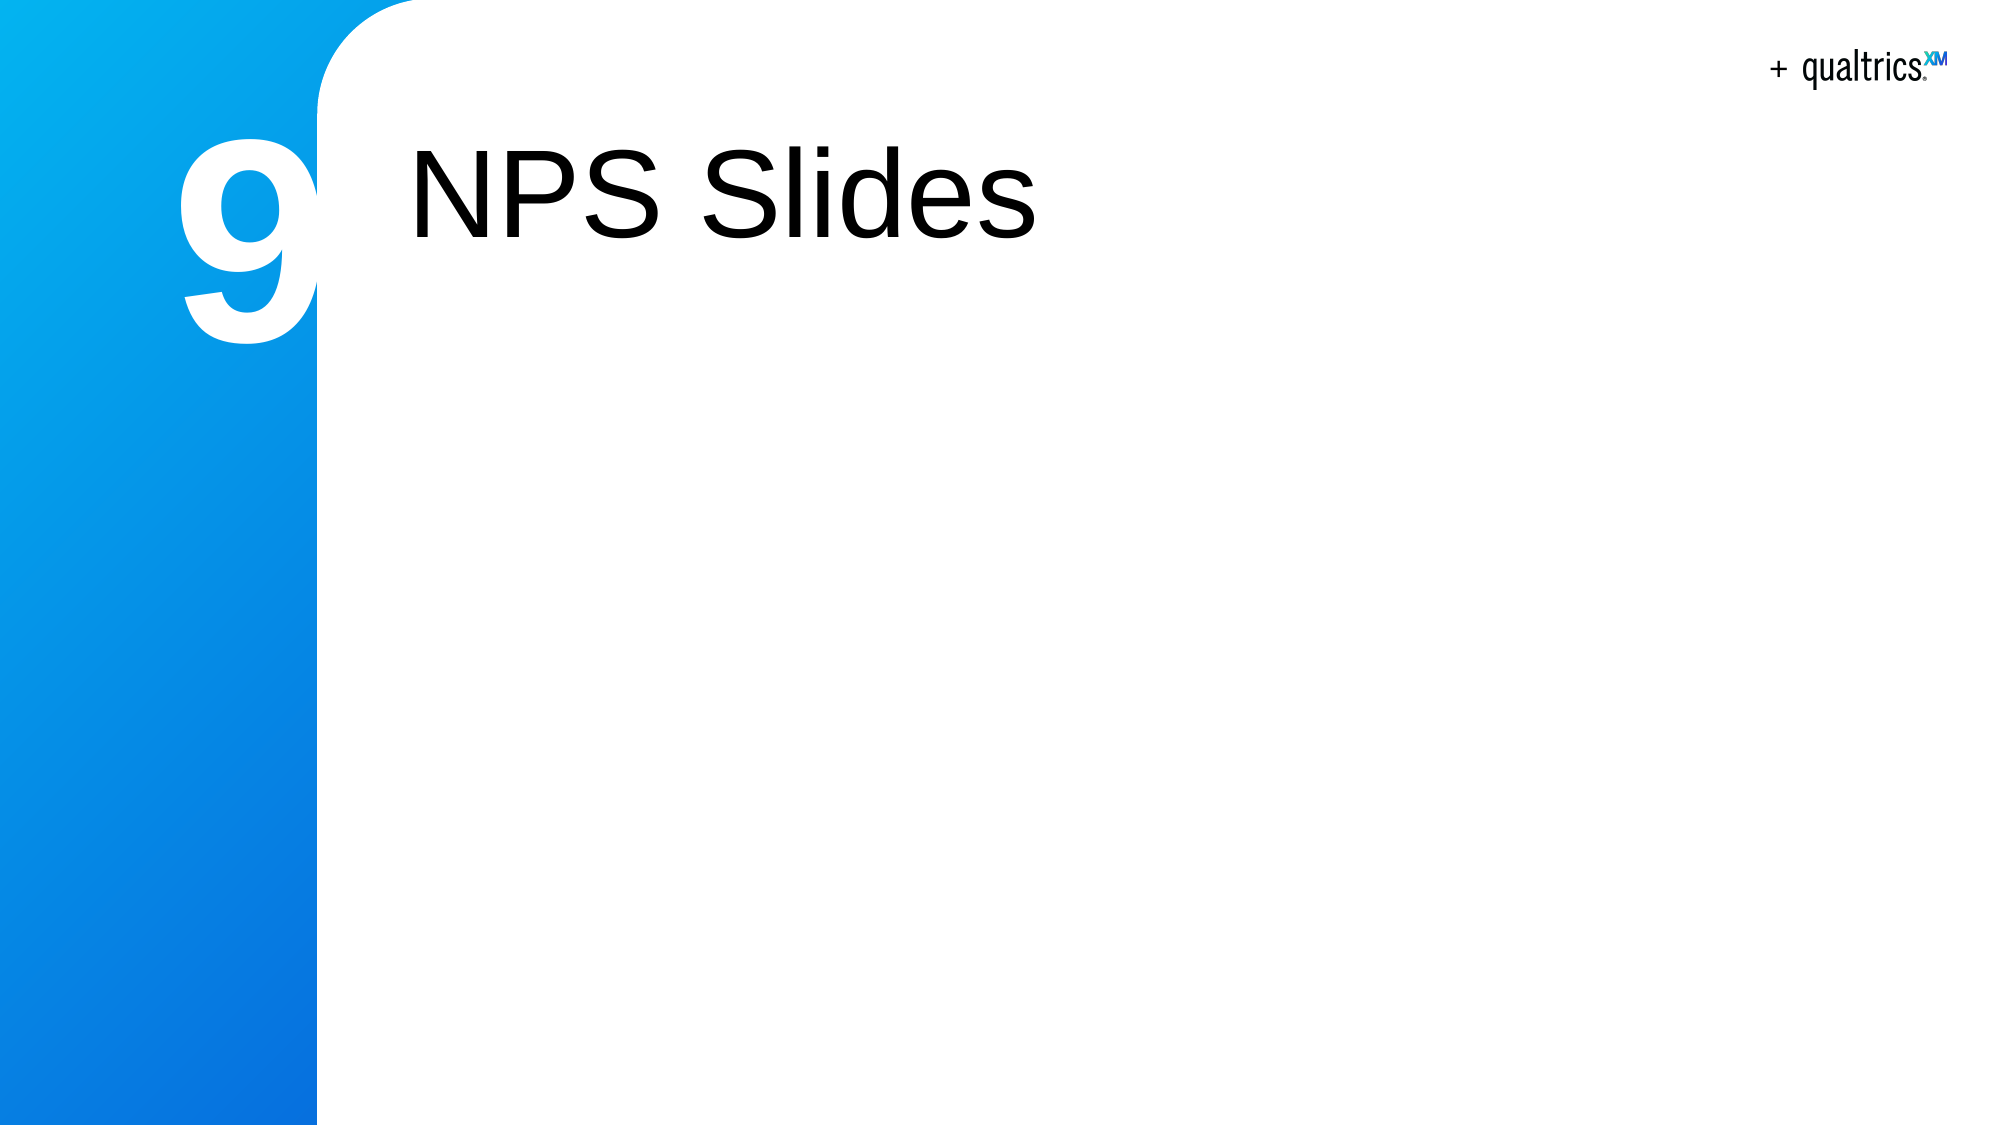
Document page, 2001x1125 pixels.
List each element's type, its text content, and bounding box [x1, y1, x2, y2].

list NPS Slides [407, 112, 1743, 751]
list 9 [149, 112, 348, 423]
picture [1803, 49, 1947, 90]
